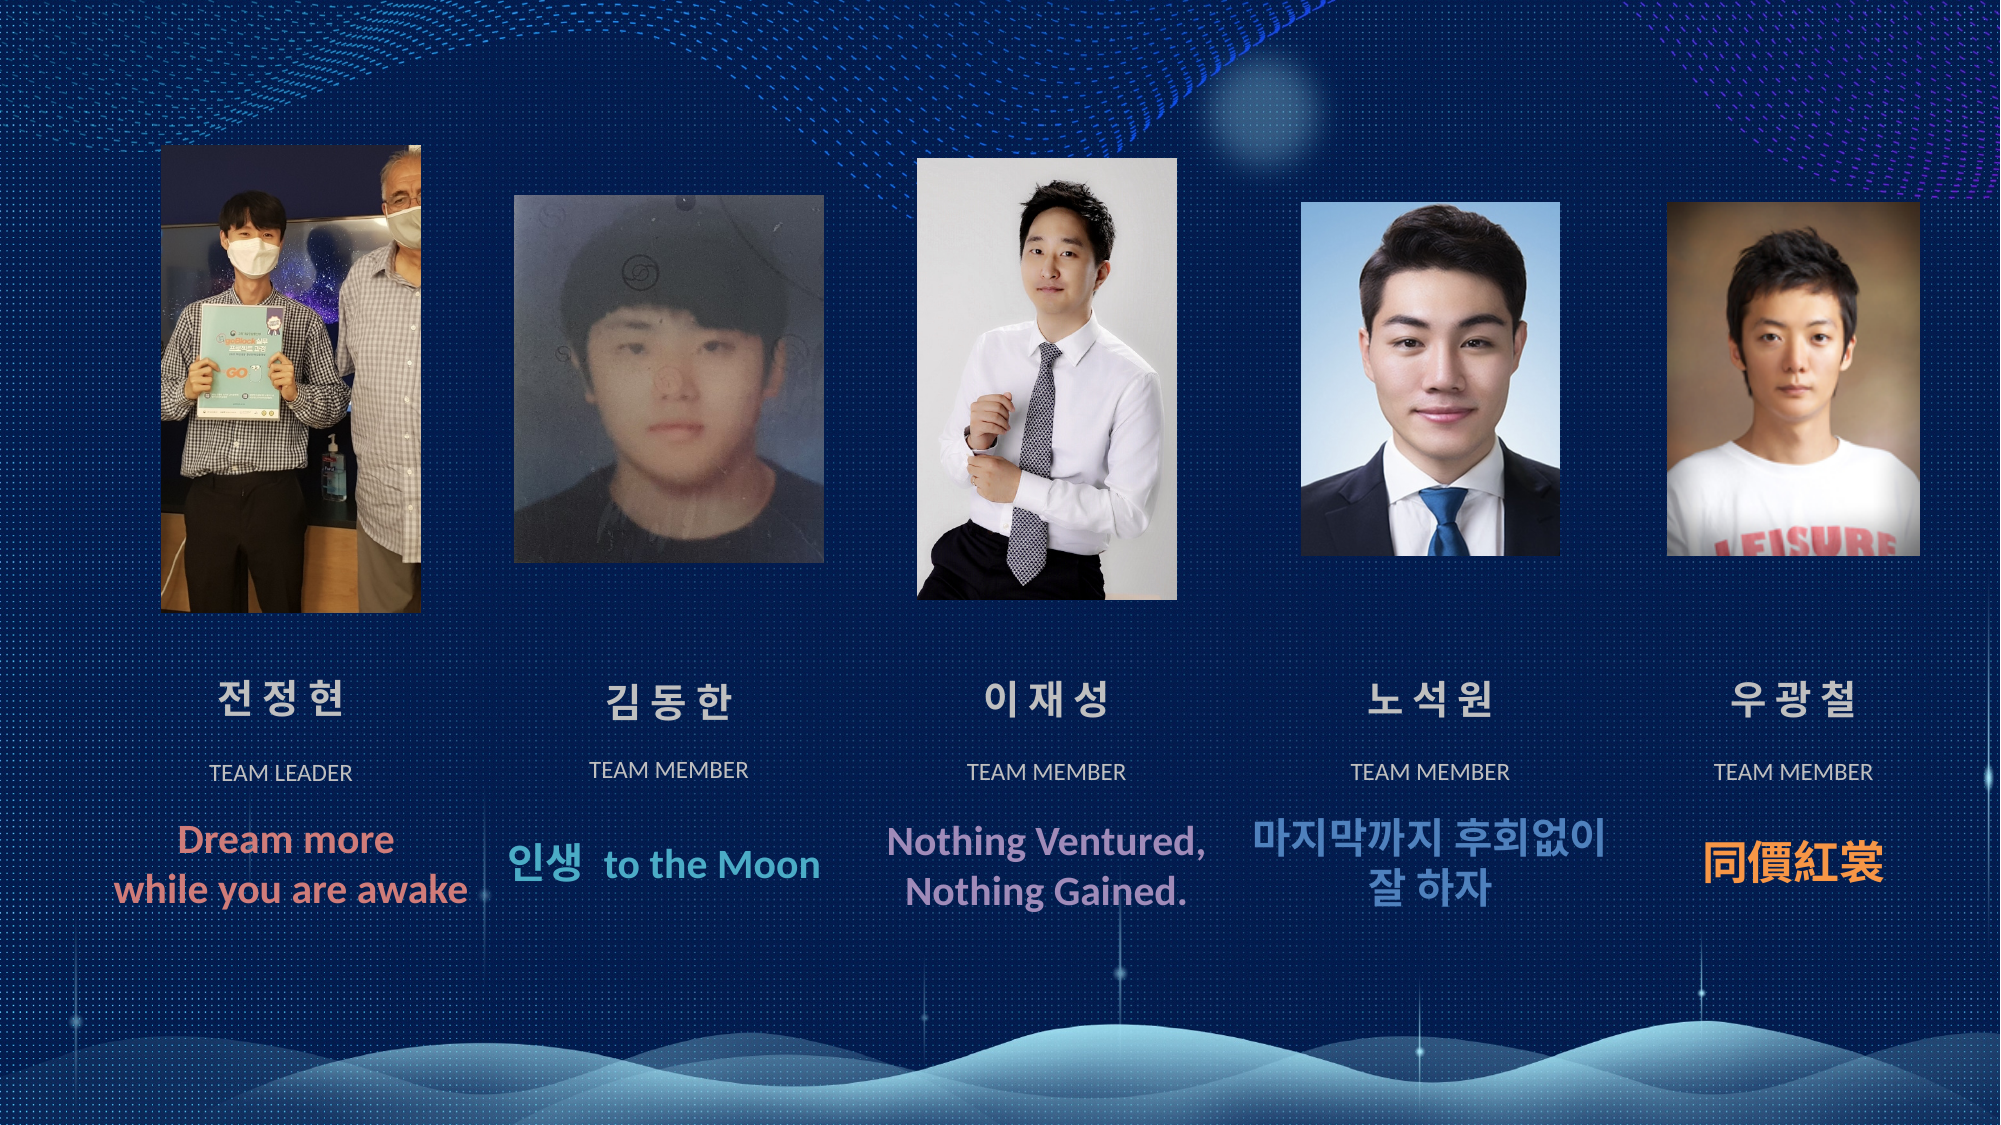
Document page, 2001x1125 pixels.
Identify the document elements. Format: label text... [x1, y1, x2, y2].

text_box Dream more while you are awake [98, 804, 484, 919]
text_box Nothing Ventured, Nothing Gained. [854, 806, 1239, 921]
text_box 마지막까지 후회없이 잘 하자 [1238, 804, 1623, 919]
text_box 同價紅裳 [1601, 826, 1986, 897]
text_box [1638, 667, 1949, 771]
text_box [1275, 667, 1586, 771]
text_box 인생 to the Moon [476, 829, 862, 894]
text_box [513, 669, 825, 769]
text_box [125, 666, 437, 772]
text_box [891, 667, 1202, 771]
picture [0, 0, 2000, 1125]
